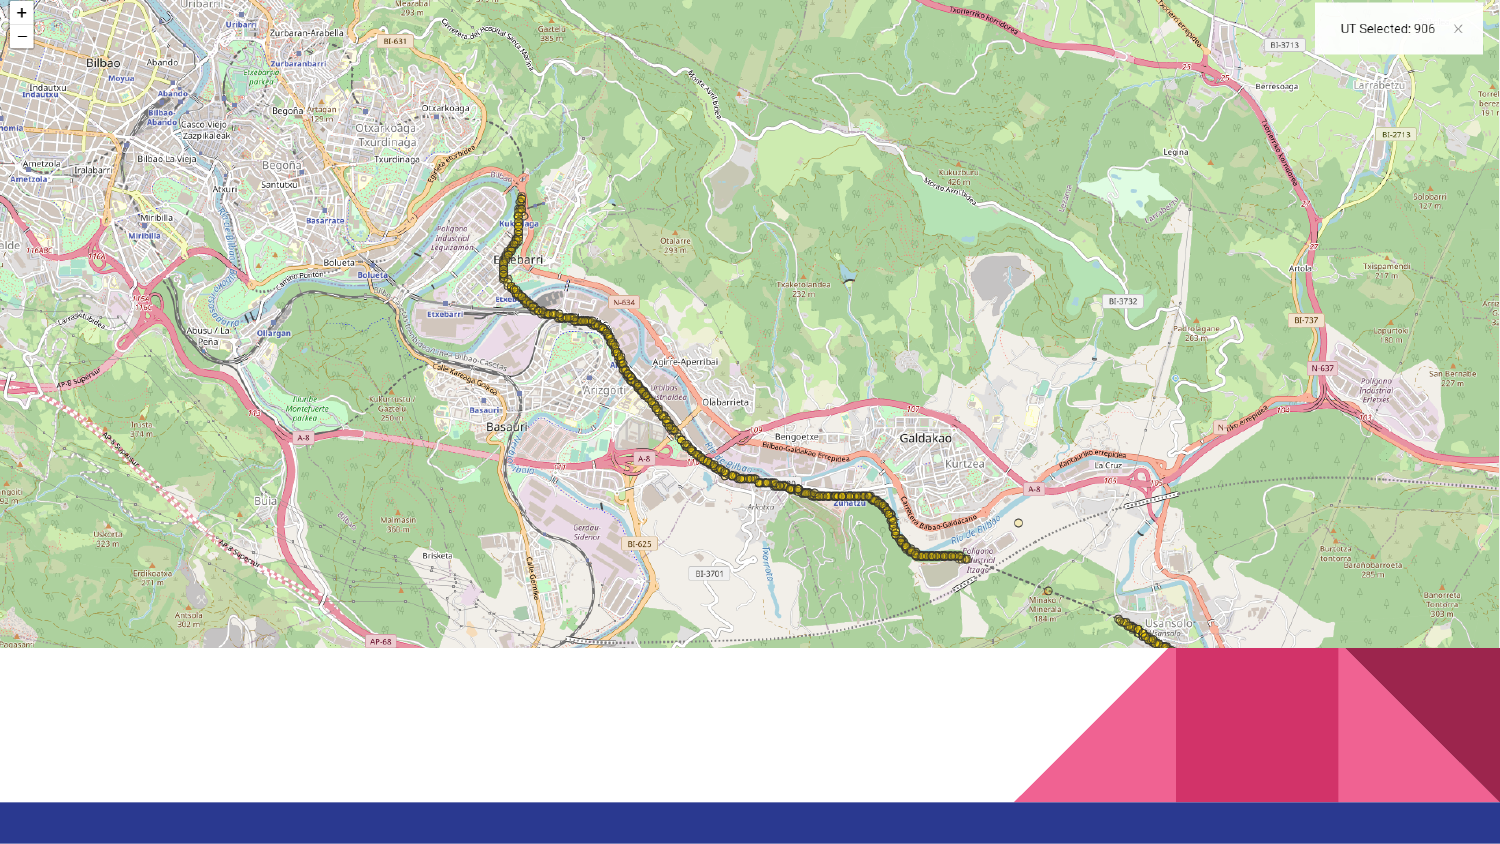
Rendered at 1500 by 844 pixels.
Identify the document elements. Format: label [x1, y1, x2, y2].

picture [0, 0, 1500, 648]
